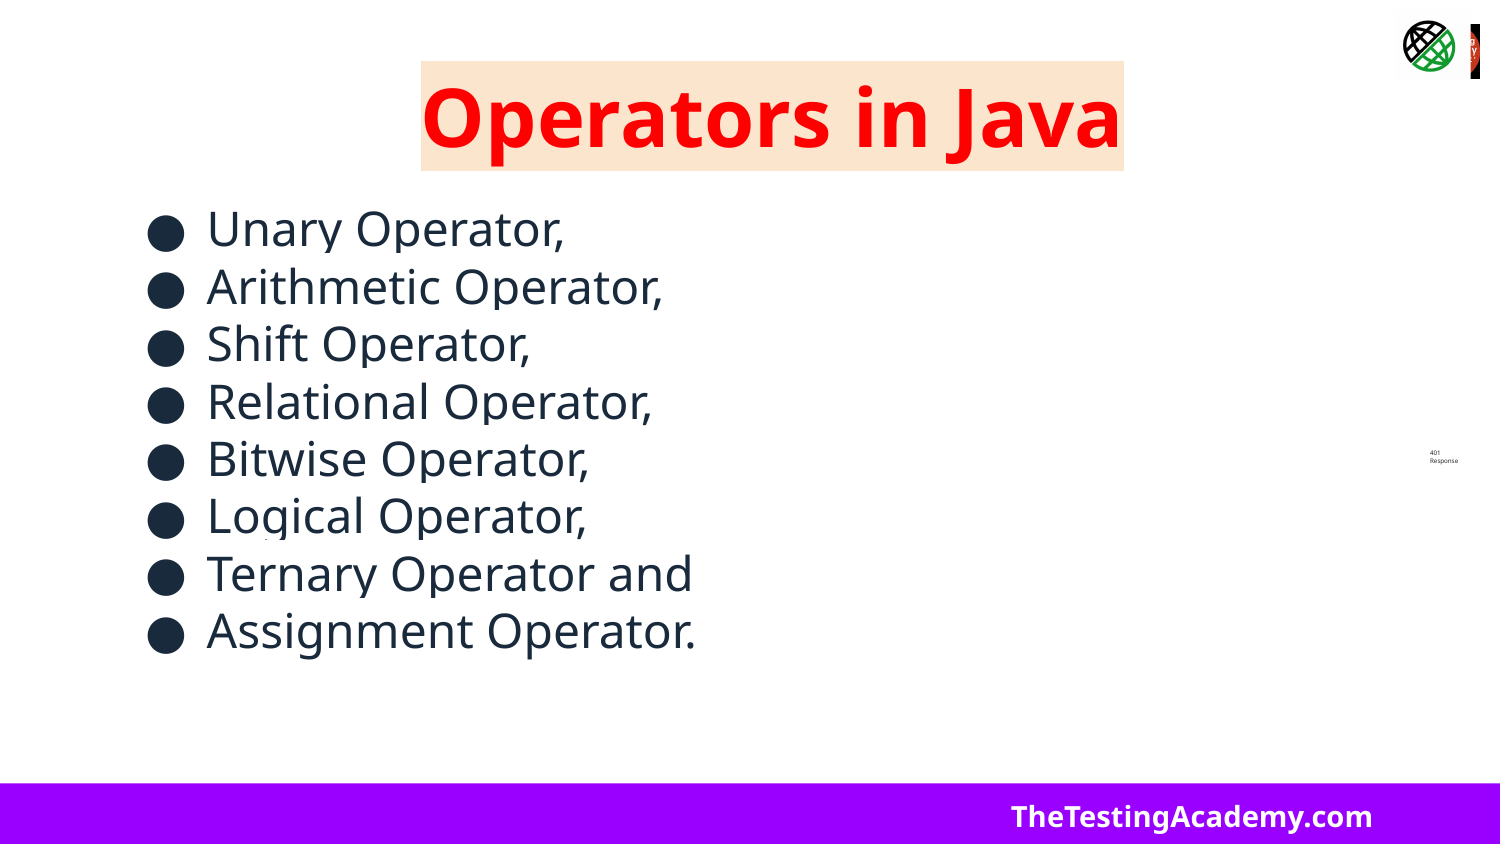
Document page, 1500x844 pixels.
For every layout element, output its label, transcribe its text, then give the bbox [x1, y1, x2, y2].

picture [1393, 9, 1480, 82]
text_box Unary Operator, Arithmetic Operator, Shift Operator, Relational Operator, Bitwise Operator, Logical Operator, Ternary Operator and Assignment Operator. [116, 183, 1210, 731]
text_box Operators in Java [136, 51, 1334, 179]
text_box 401 Response [1415, 432, 1478, 521]
